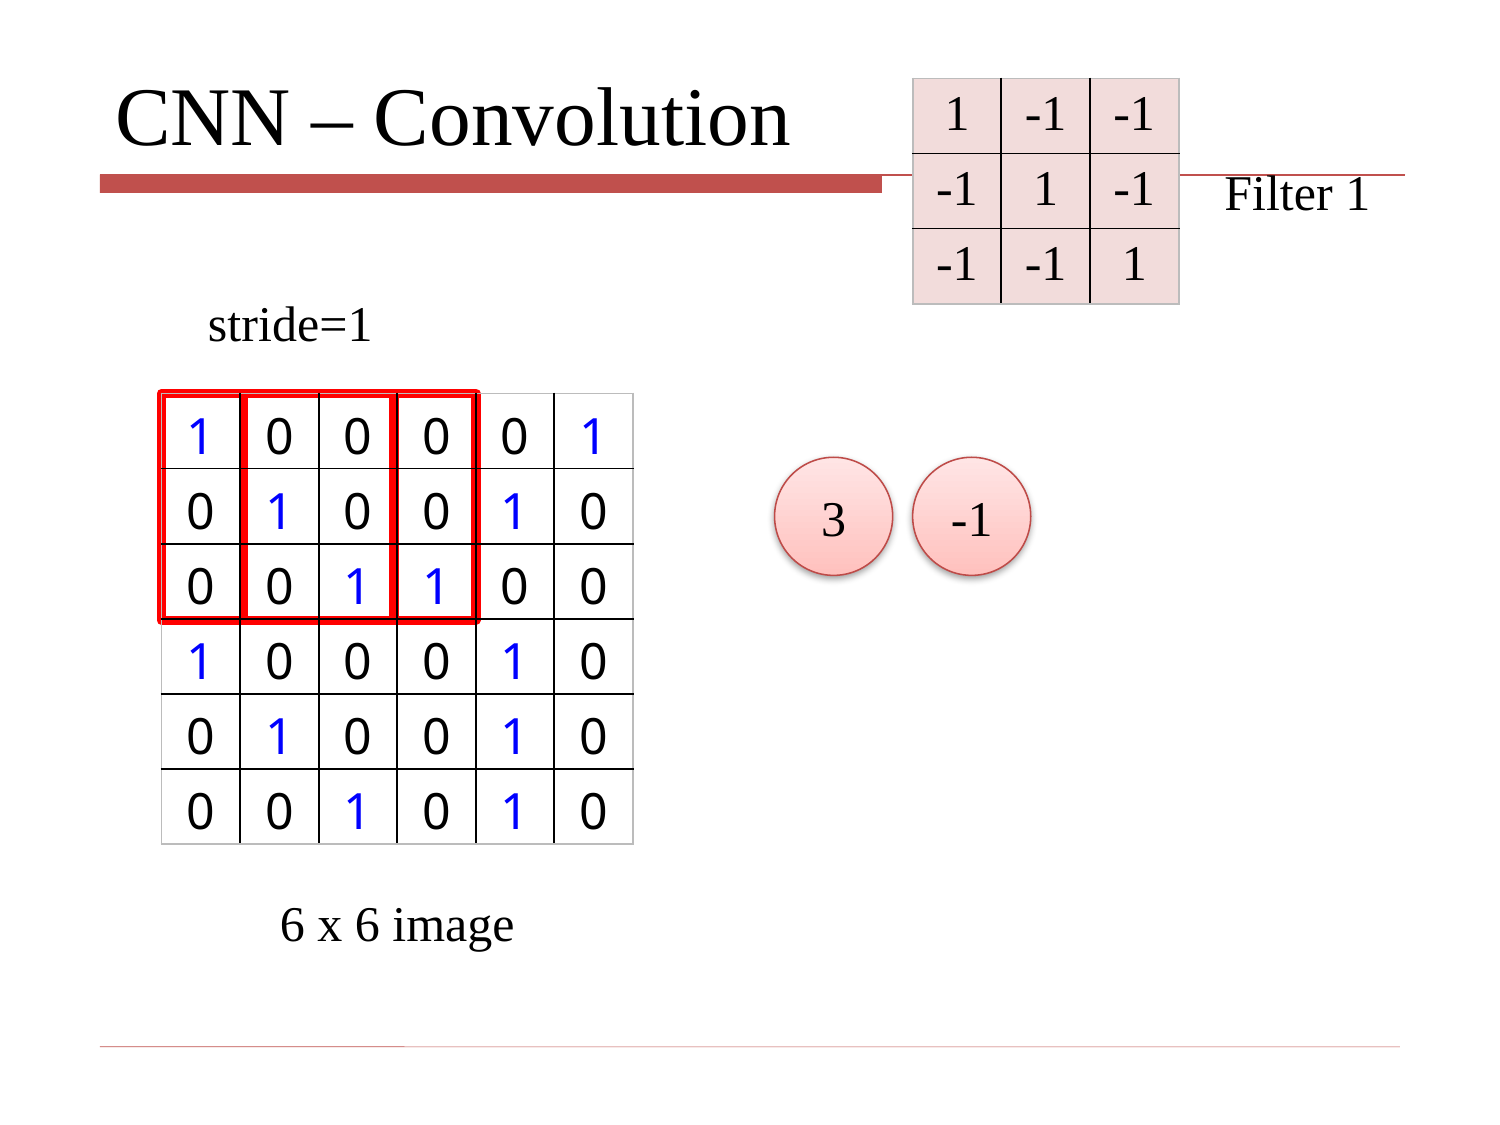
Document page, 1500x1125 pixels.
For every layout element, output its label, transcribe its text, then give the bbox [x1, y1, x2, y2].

table_cell 0 [398, 469, 475, 543]
table_cell 0 [241, 770, 318, 843]
table_cell 0 [162, 545, 239, 618]
table_cell 1 [162, 620, 239, 693]
table_cell 0 [555, 545, 632, 618]
table_cell 0 [241, 545, 318, 618]
table_cell 0 [555, 695, 632, 768]
table_cell 1 [1091, 229, 1178, 303]
table_cell -1 [914, 154, 1000, 228]
text_box 3 [773, 456, 894, 577]
table_cell 1 [320, 770, 396, 843]
table_cell 1 [1002, 154, 1089, 228]
table_cell 0 [320, 469, 396, 543]
table_cell 0 [477, 545, 553, 618]
text_box Filter 1 [1178, 153, 1417, 228]
table_header 1 [555, 394, 632, 468]
table_header 1 [914, 79, 1000, 153]
table_header -1 [1002, 79, 1089, 153]
table_cell 1 [241, 469, 318, 543]
table_cell -1 [914, 229, 1000, 303]
table_cell 0 [162, 469, 239, 543]
table_cell 1 [477, 620, 553, 693]
text_box 6 x 6 image [204, 883, 590, 959]
table_header -1 [1091, 79, 1178, 153]
table_header 1 [162, 394, 239, 468]
table_cell 0 [398, 770, 475, 843]
table_header 0 [398, 394, 475, 468]
table_cell 0 [162, 770, 239, 843]
table_cell 0 [320, 695, 396, 768]
table_header 0 [477, 394, 553, 468]
table_cell 0 [555, 620, 632, 693]
table_cell 0 [555, 469, 632, 543]
table_cell 1 [477, 469, 553, 543]
text_box stride=1 [193, 284, 388, 359]
table_cell 1 [477, 695, 553, 768]
table_cell 0 [398, 620, 475, 693]
table_cell 0 [162, 695, 239, 768]
table_cell -1 [1002, 229, 1089, 303]
table_cell 1 [241, 695, 318, 768]
table_cell 0 [320, 620, 396, 693]
table_cell 0 [398, 695, 475, 768]
text_box -1 [911, 456, 1032, 577]
title CNN – Convolution [100, 50, 1412, 170]
table_cell 1 [477, 770, 553, 843]
table_cell 1 [398, 545, 475, 618]
table_cell 0 [241, 620, 318, 693]
table_cell 1 [320, 545, 396, 618]
table_cell -1 [1091, 154, 1178, 228]
table_header 0 [241, 394, 318, 468]
table_header 0 [320, 394, 396, 468]
table_cell 0 [555, 770, 632, 843]
